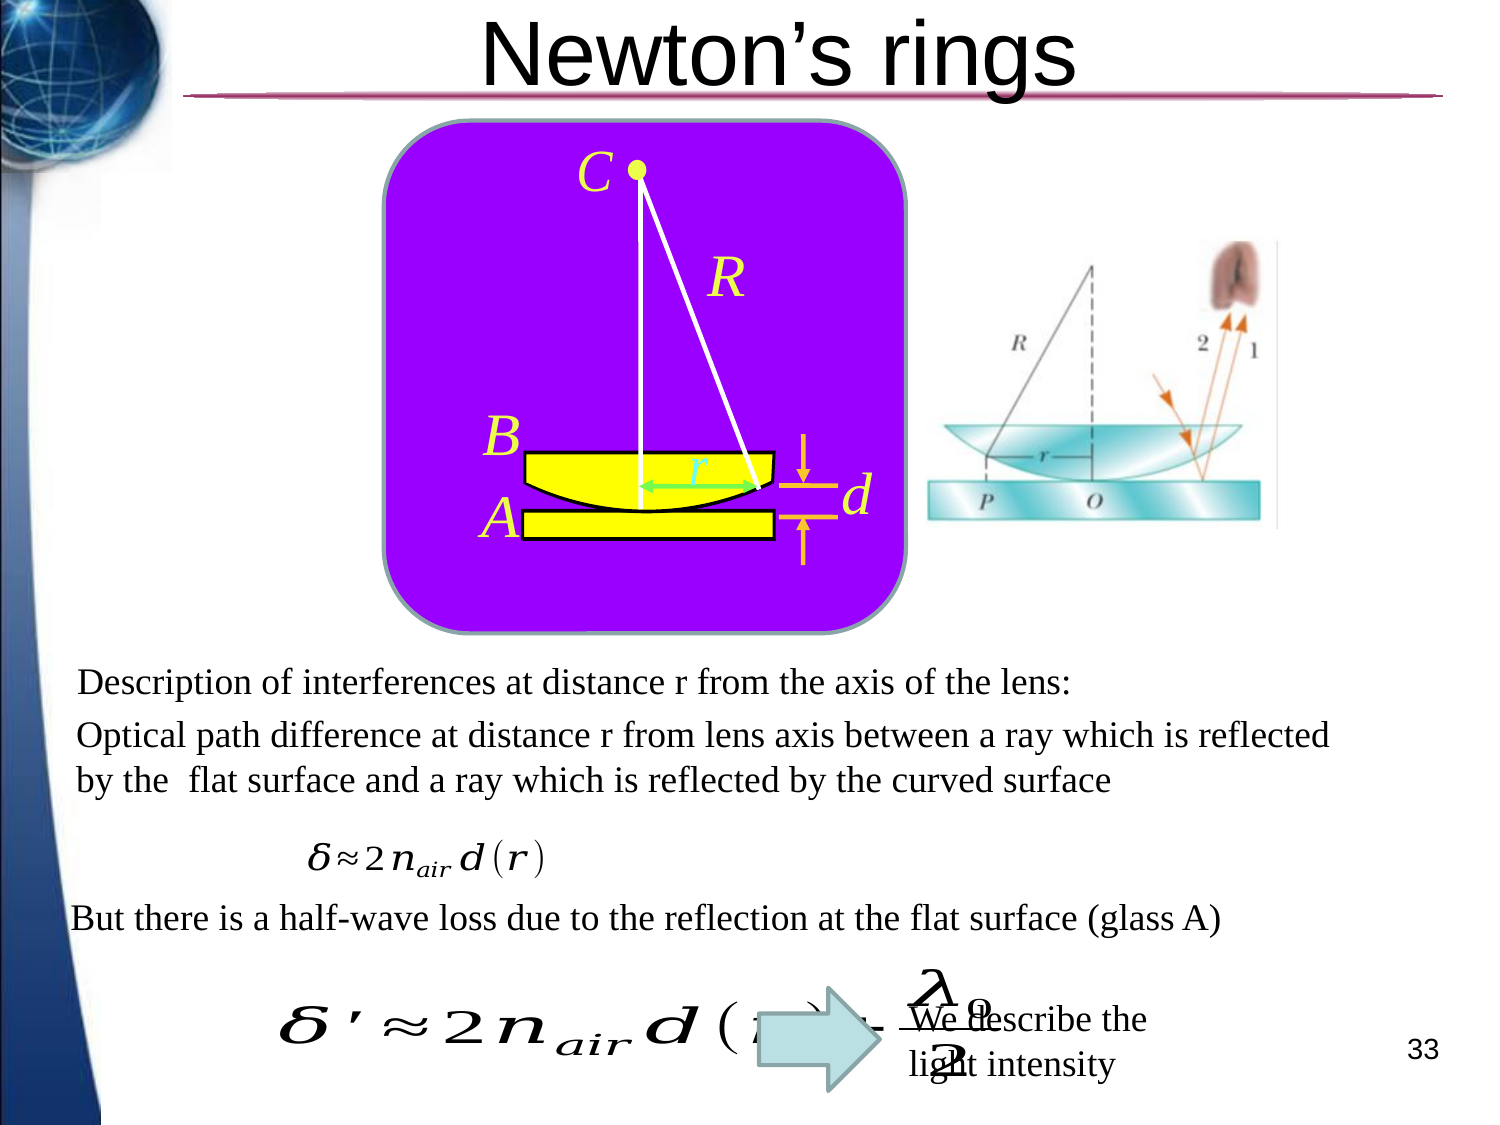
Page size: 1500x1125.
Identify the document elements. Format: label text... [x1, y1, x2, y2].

text_box Optical path difference at distance r from lens axis between a ray which is reflected by the flat surface and a ray which is reflected by the curved surface [61, 702, 1361, 808]
text_box Description of interferences at distance r from the axis of the lens: [62, 649, 1089, 702]
picture [0, 0, 104, 1125]
title Newton’s rings [104, 0, 1455, 174]
picture [917, 236, 1282, 530]
text_box [381, 174, 909, 636]
slide_number 33 [1104, 1022, 1455, 1092]
text_box [756, 985, 882, 1093]
text_box But there is a half-wave loss due to the reflection at the flat surface (glass A) [55, 885, 1238, 946]
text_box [472, 143, 881, 566]
